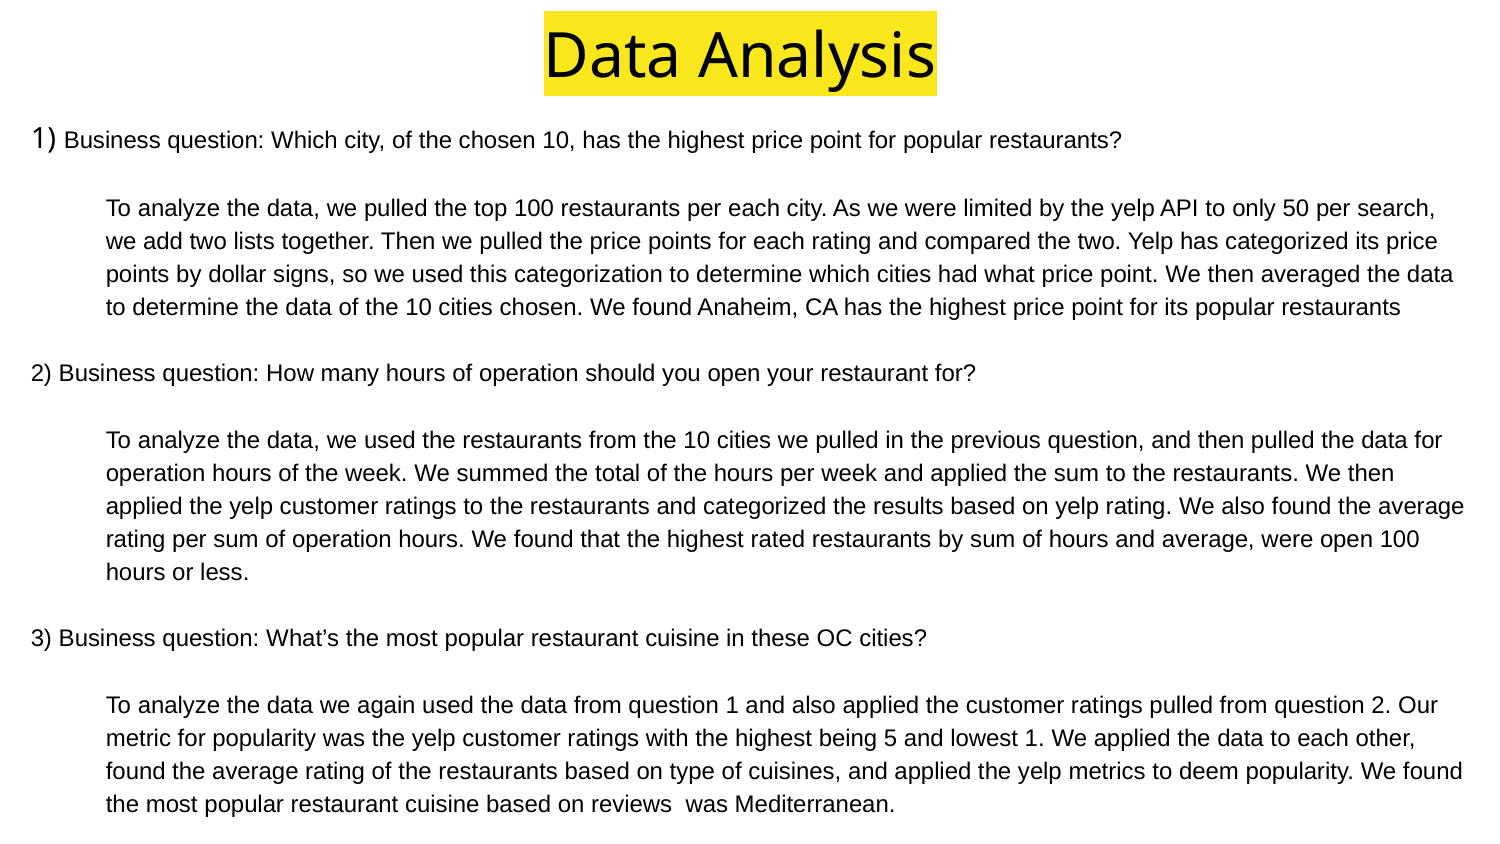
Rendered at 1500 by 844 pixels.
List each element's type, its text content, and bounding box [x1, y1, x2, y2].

title Data Analysis [41, 0, 1440, 94]
list 1) Business question: Which city, of the chosen 10, has the highest price point for popular restaurants? To analyze the data, we pulled the top 100 restaurants per each city. As we were limited by the yelp API to only 50 per search, we add two lists together. Then we pulled the price points for each rating and compared the two. Yelp has categorized its price points by dollar signs, so we used this categorization to determine which cities had what price point. We then averaged the data to determine the data of the 10 cities chosen. We found Anaheim, CA has the highest price point for its popular restaurants 2) Business question: How many hours of operation should you open your restaurant for? To analyze the data, we used the restaurants from the 10 cities we pulled in the previous question, and then pulled the data for operation hours of the week. We summed the total of the hours per week and applied the sum to the restaurants. We then applied the yelp customer ratings to the restaurants and categorized the results based on yelp rating. We also found the average rating per sum of operation hours. We found that the highest rated restaurants by sum of hours and average, were open 100 hours or less. 3) Business question: What’s the most popular restaurant cuisine in these OC cities? To analyze the data we again used the data from question 1 and also applied the customer ratings pulled from question 2. Our metric for popularity was the yelp customer ratings with the highest being 5 and lowest 1. We applied the data to each other, found the average rating of the restaurants based on type of cuisines, and applied the yelp metrics to deem popularity. We found the most popular restaurant cuisine based on reviews was Mediterranean. [15, 99, 1483, 647]
